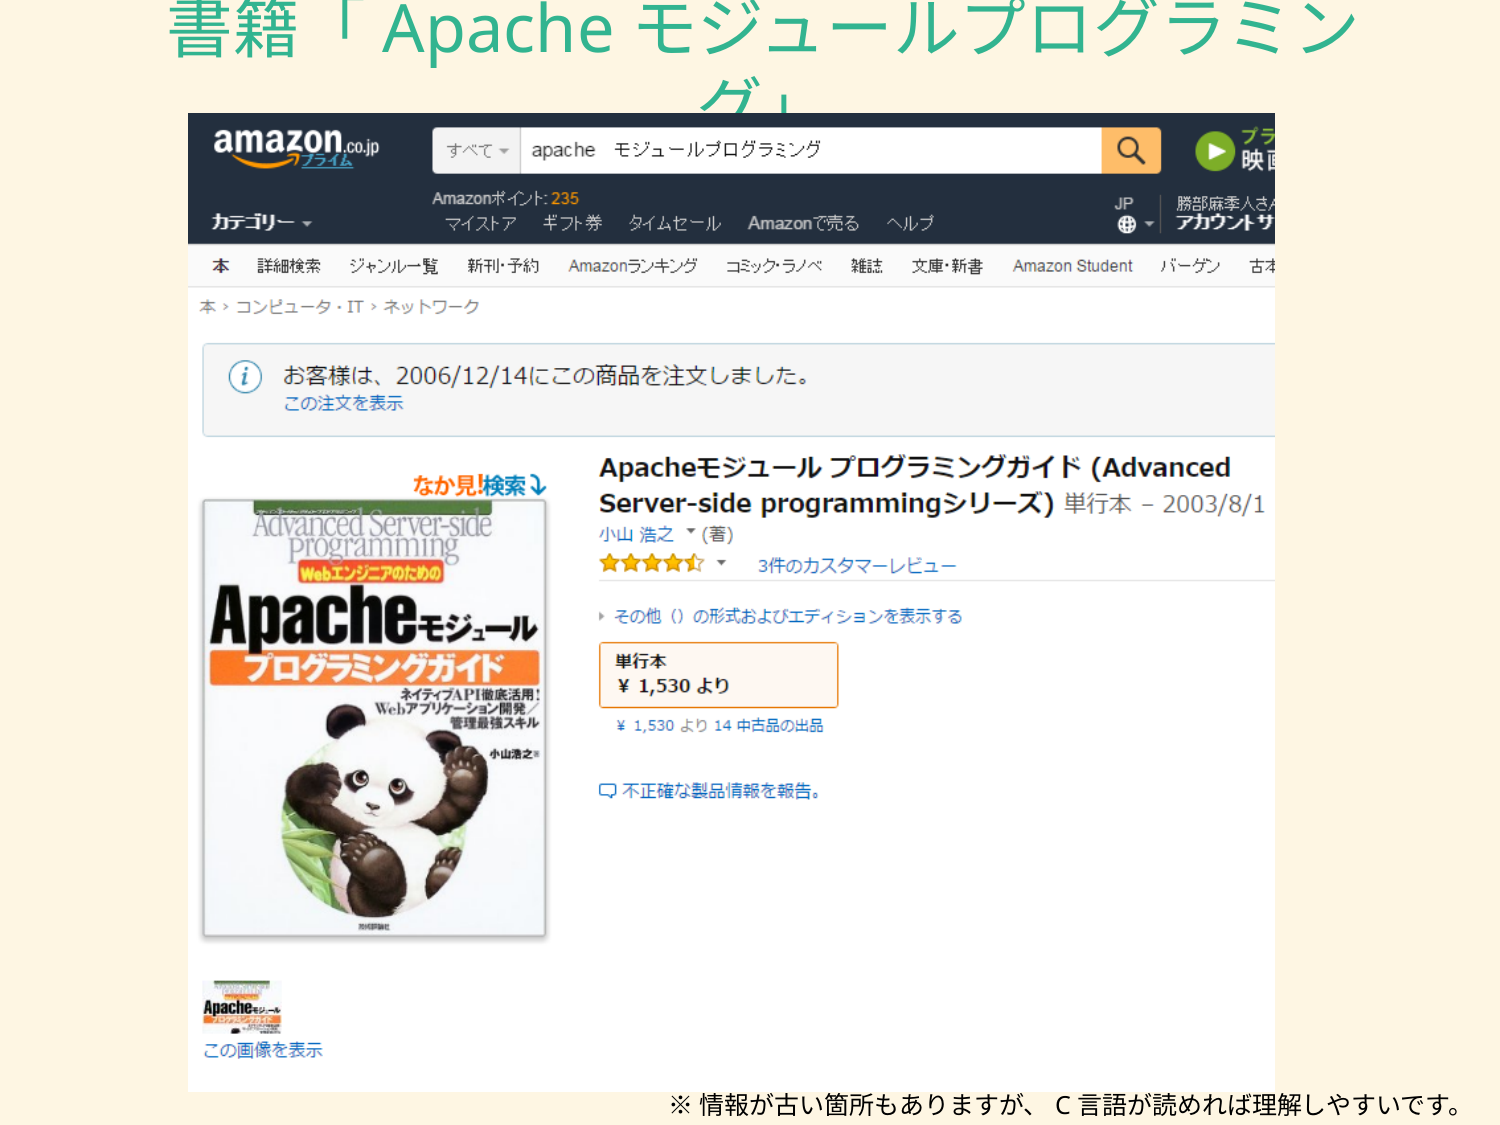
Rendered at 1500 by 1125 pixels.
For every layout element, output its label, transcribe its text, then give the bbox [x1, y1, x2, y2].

title 書籍「Apacheモジュールプログラミング」 [88, 0, 1439, 160]
picture [187, 113, 1276, 1093]
text_box ※情報が古い箇所もありますが、C言語が読めれば理解しやすいです。 [654, 1082, 1489, 1125]
